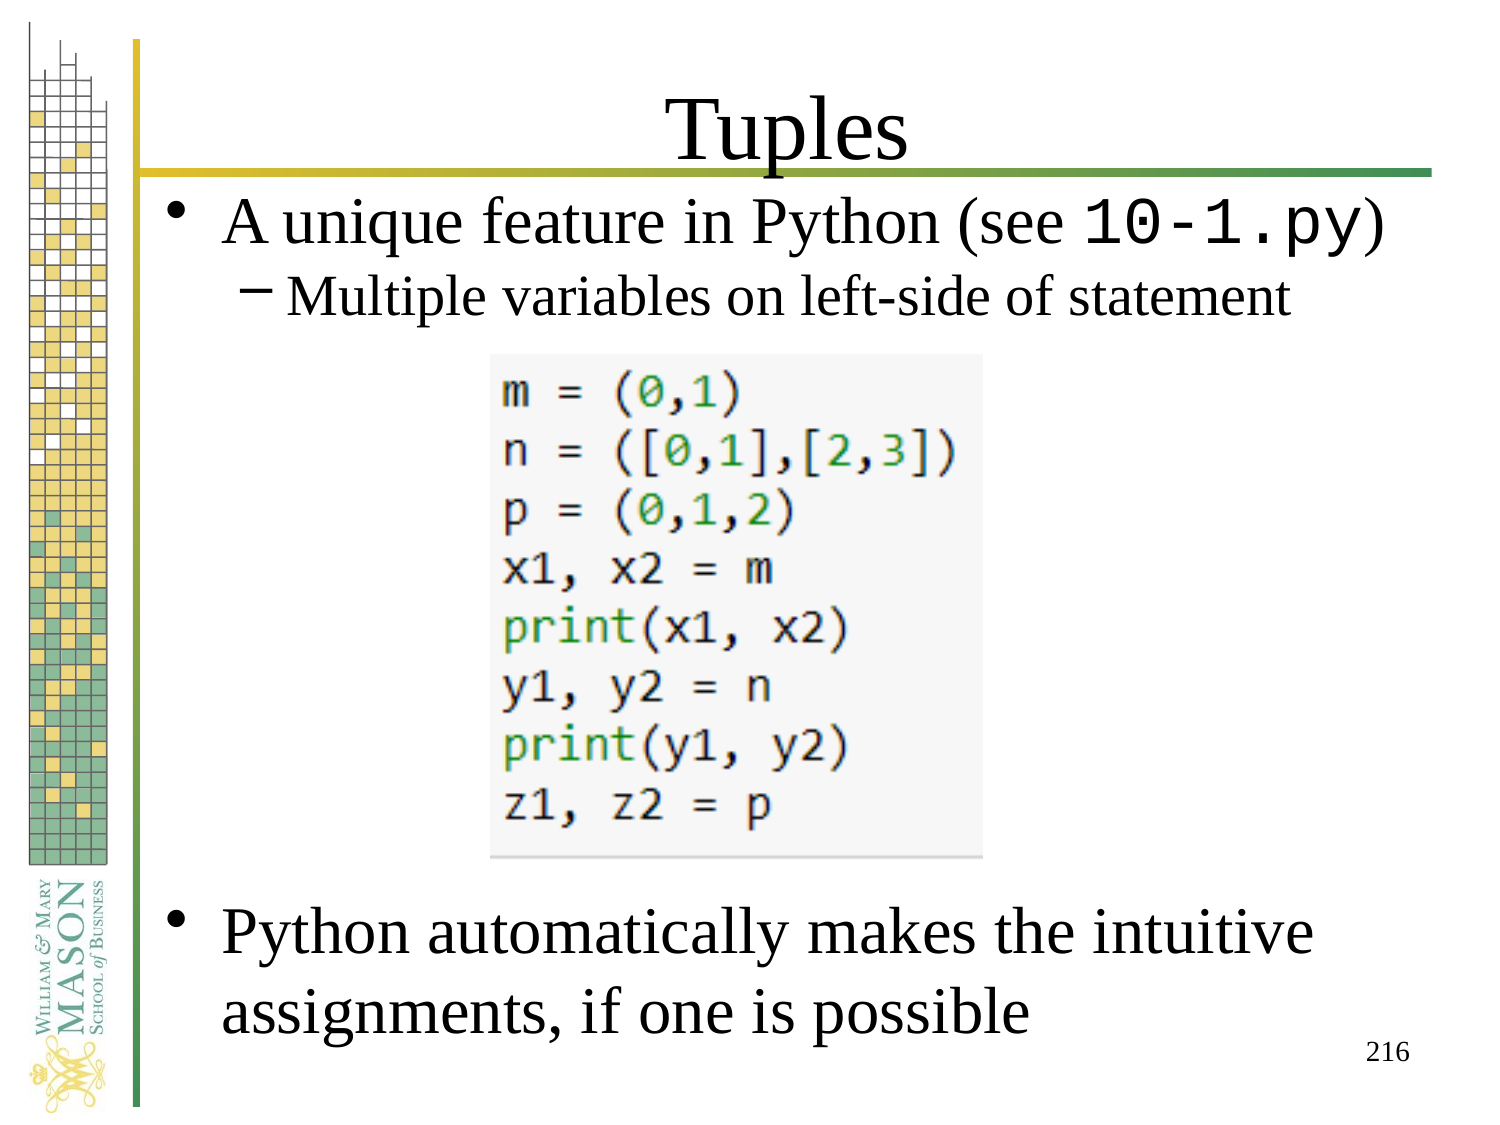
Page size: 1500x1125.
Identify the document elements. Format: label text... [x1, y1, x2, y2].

table_header Description [29, 879, 107, 1113]
list A unique feature in Python (see 10-1.py) Multiple variables on left-side of statement Python automatically makes the intuitive assignments, if one is possible [150, 169, 1425, 975]
slide_number 216 [1048, 1024, 1426, 1103]
title Tuples [150, 45, 1425, 169]
picture [489, 354, 983, 865]
